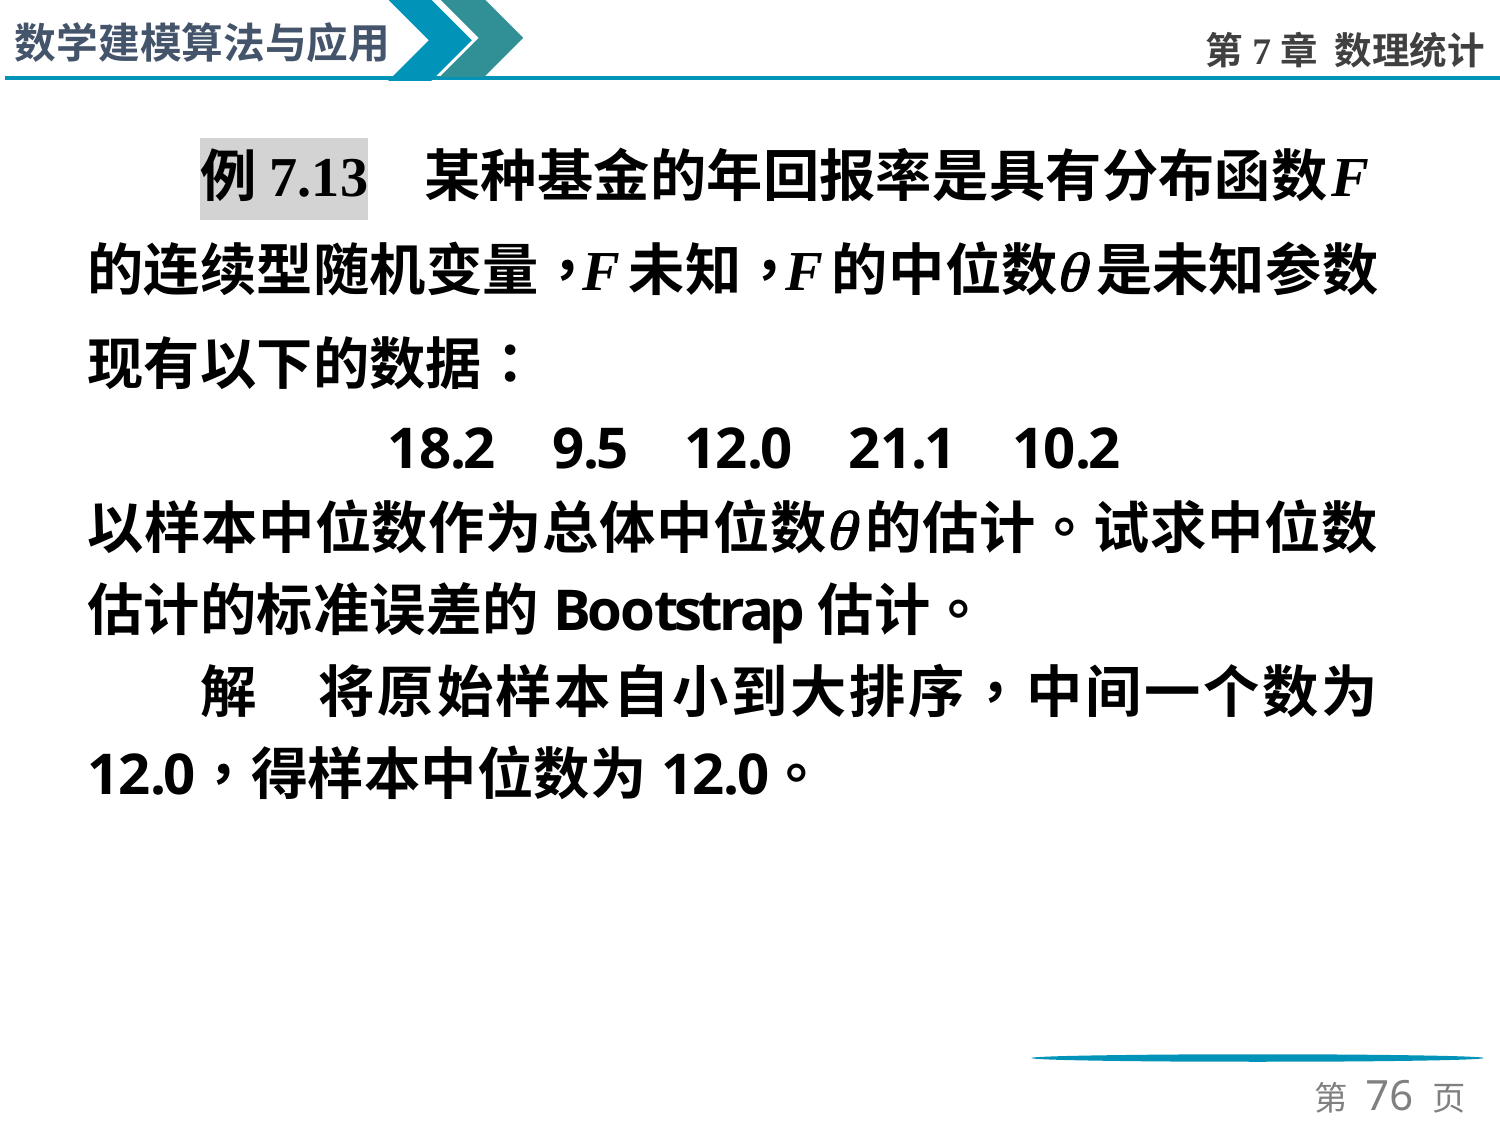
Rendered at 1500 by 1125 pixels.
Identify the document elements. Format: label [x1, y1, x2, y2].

text_box [87, 132, 1377, 851]
